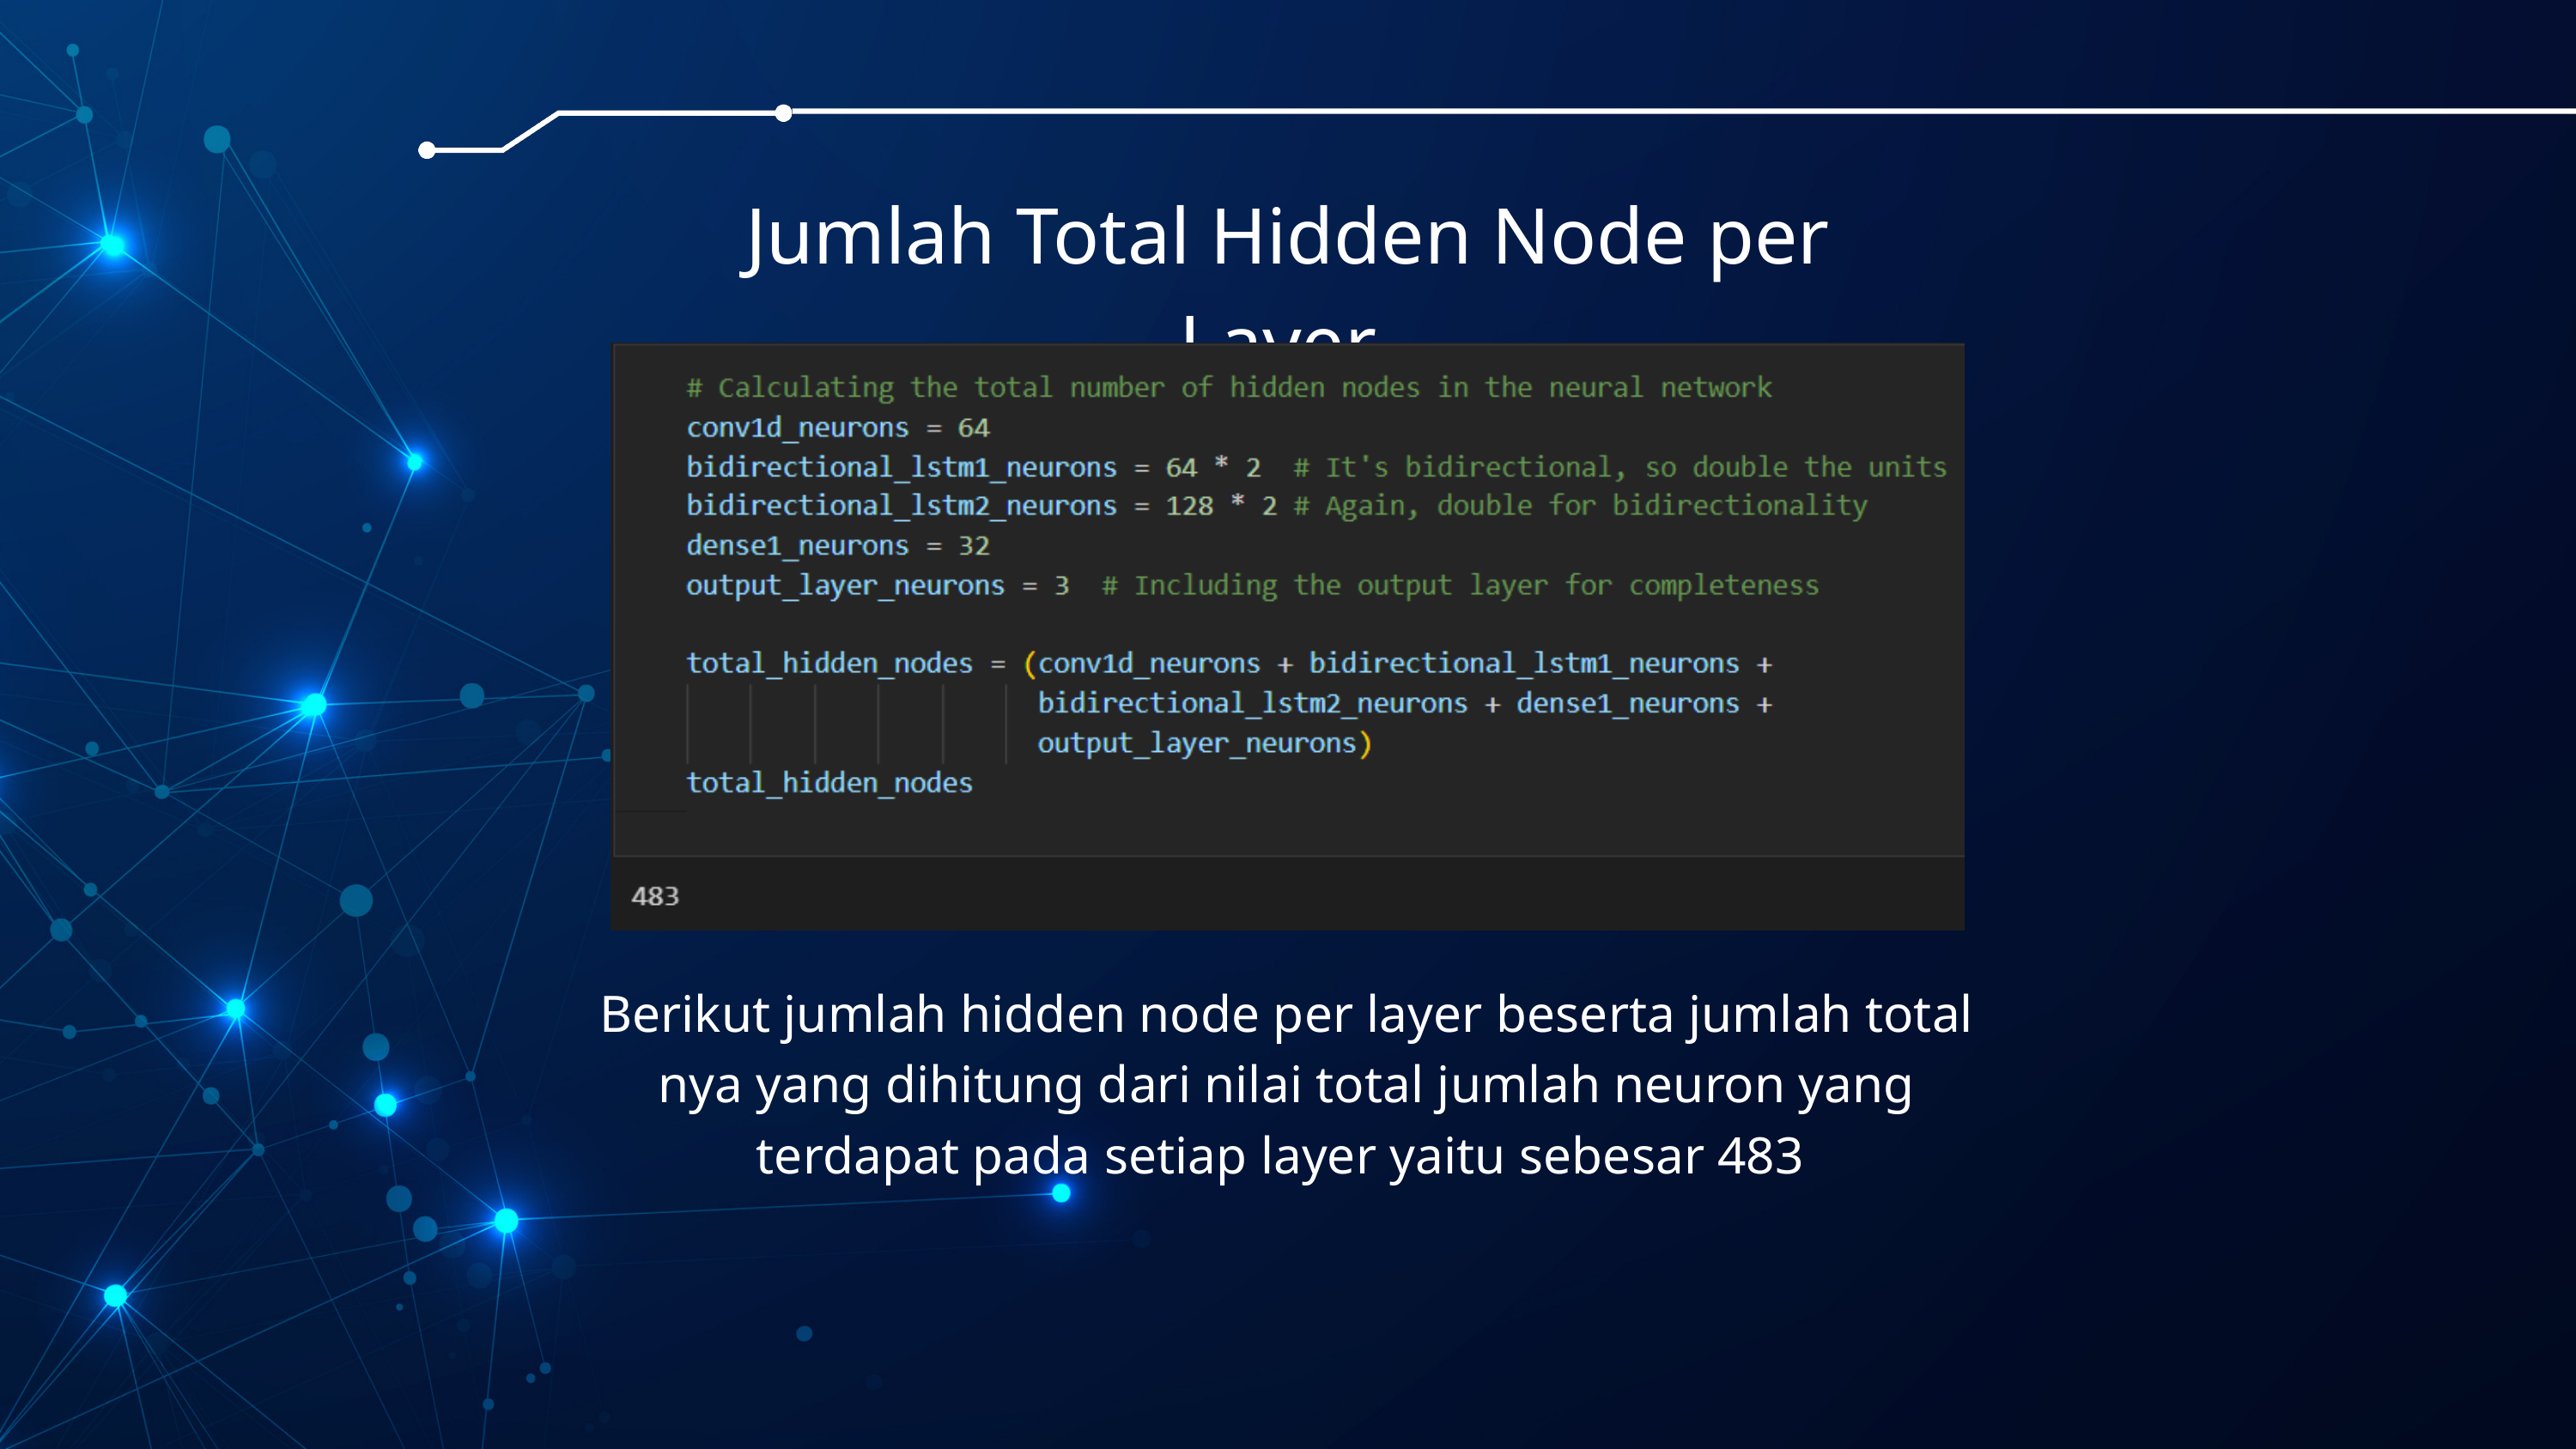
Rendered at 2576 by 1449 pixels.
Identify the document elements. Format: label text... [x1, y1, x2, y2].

text_box [0, 0, 2576, 1449]
text_box [417, 104, 793, 160]
text_box Jumlah Total Hidden Node per Layer [641, 171, 1935, 340]
picture [611, 343, 1965, 931]
text_box Berikut jumlah hidden node per layer beserta jumlah total nya yang dihitung dari nilai total jumlah neuron yang terdapat pada setiap layer yaitu sebesar 483 [572, 972, 2004, 1184]
